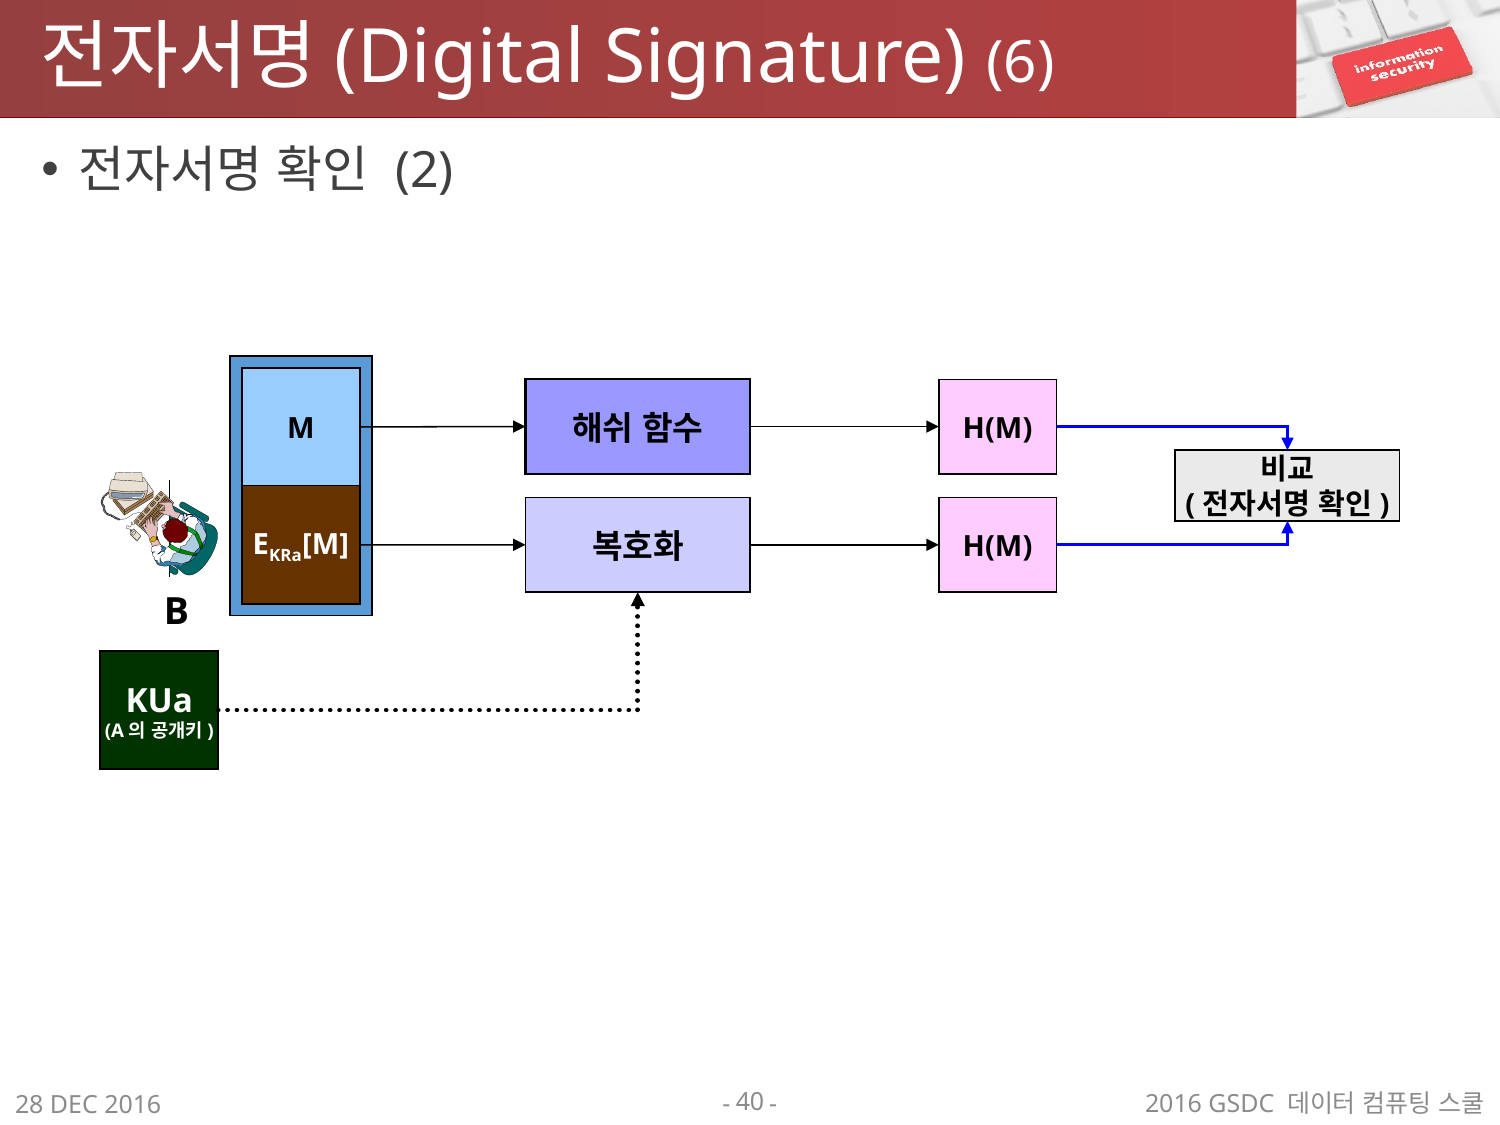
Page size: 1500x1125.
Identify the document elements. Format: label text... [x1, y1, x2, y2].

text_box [100, 355, 1400, 770]
title 전자서명(Digital Signature) (6) [25, 0, 1297, 118]
list 시저 암호 [1297, 0, 1500, 118]
footer 2016 GSDC 데이터 컴퓨팅 스쿨 [993, 1081, 1500, 1125]
slide_number 40 [581, 1081, 919, 1124]
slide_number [0, 1082, 364, 1125]
list 전자서명 확인 (2) [26, 136, 1474, 1028]
